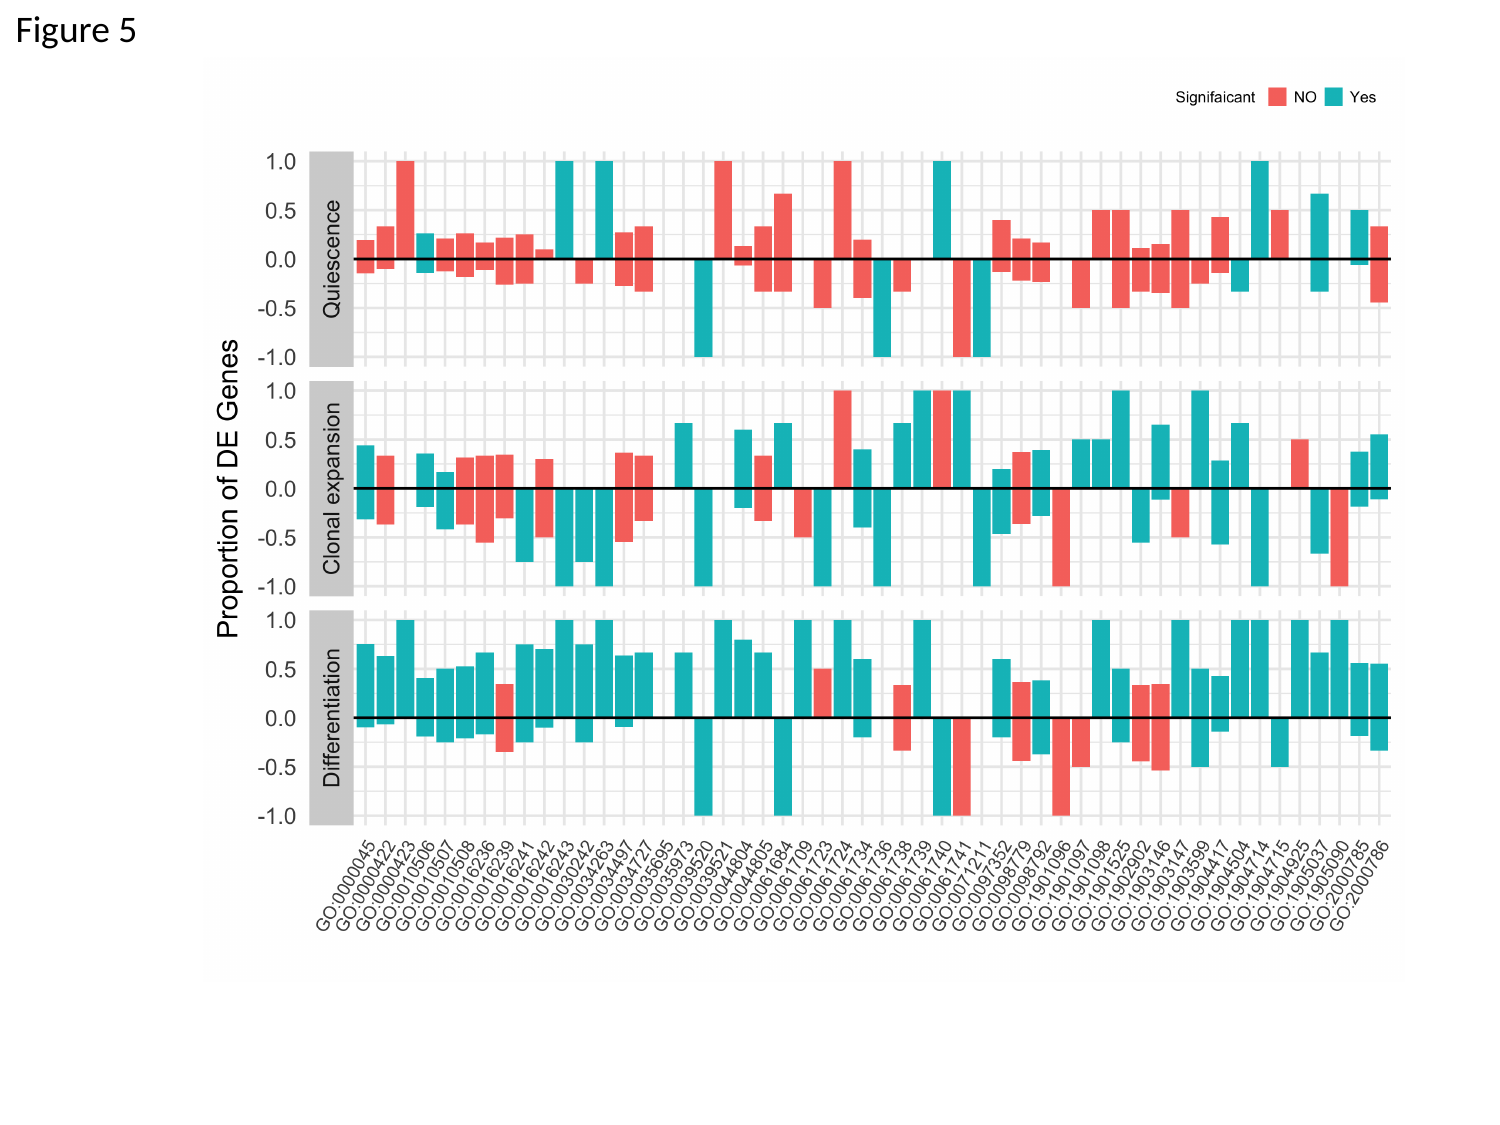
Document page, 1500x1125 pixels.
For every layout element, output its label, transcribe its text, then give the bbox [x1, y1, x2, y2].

text_box Figure 5 [0, 0, 153, 57]
picture [203, 57, 1405, 982]
